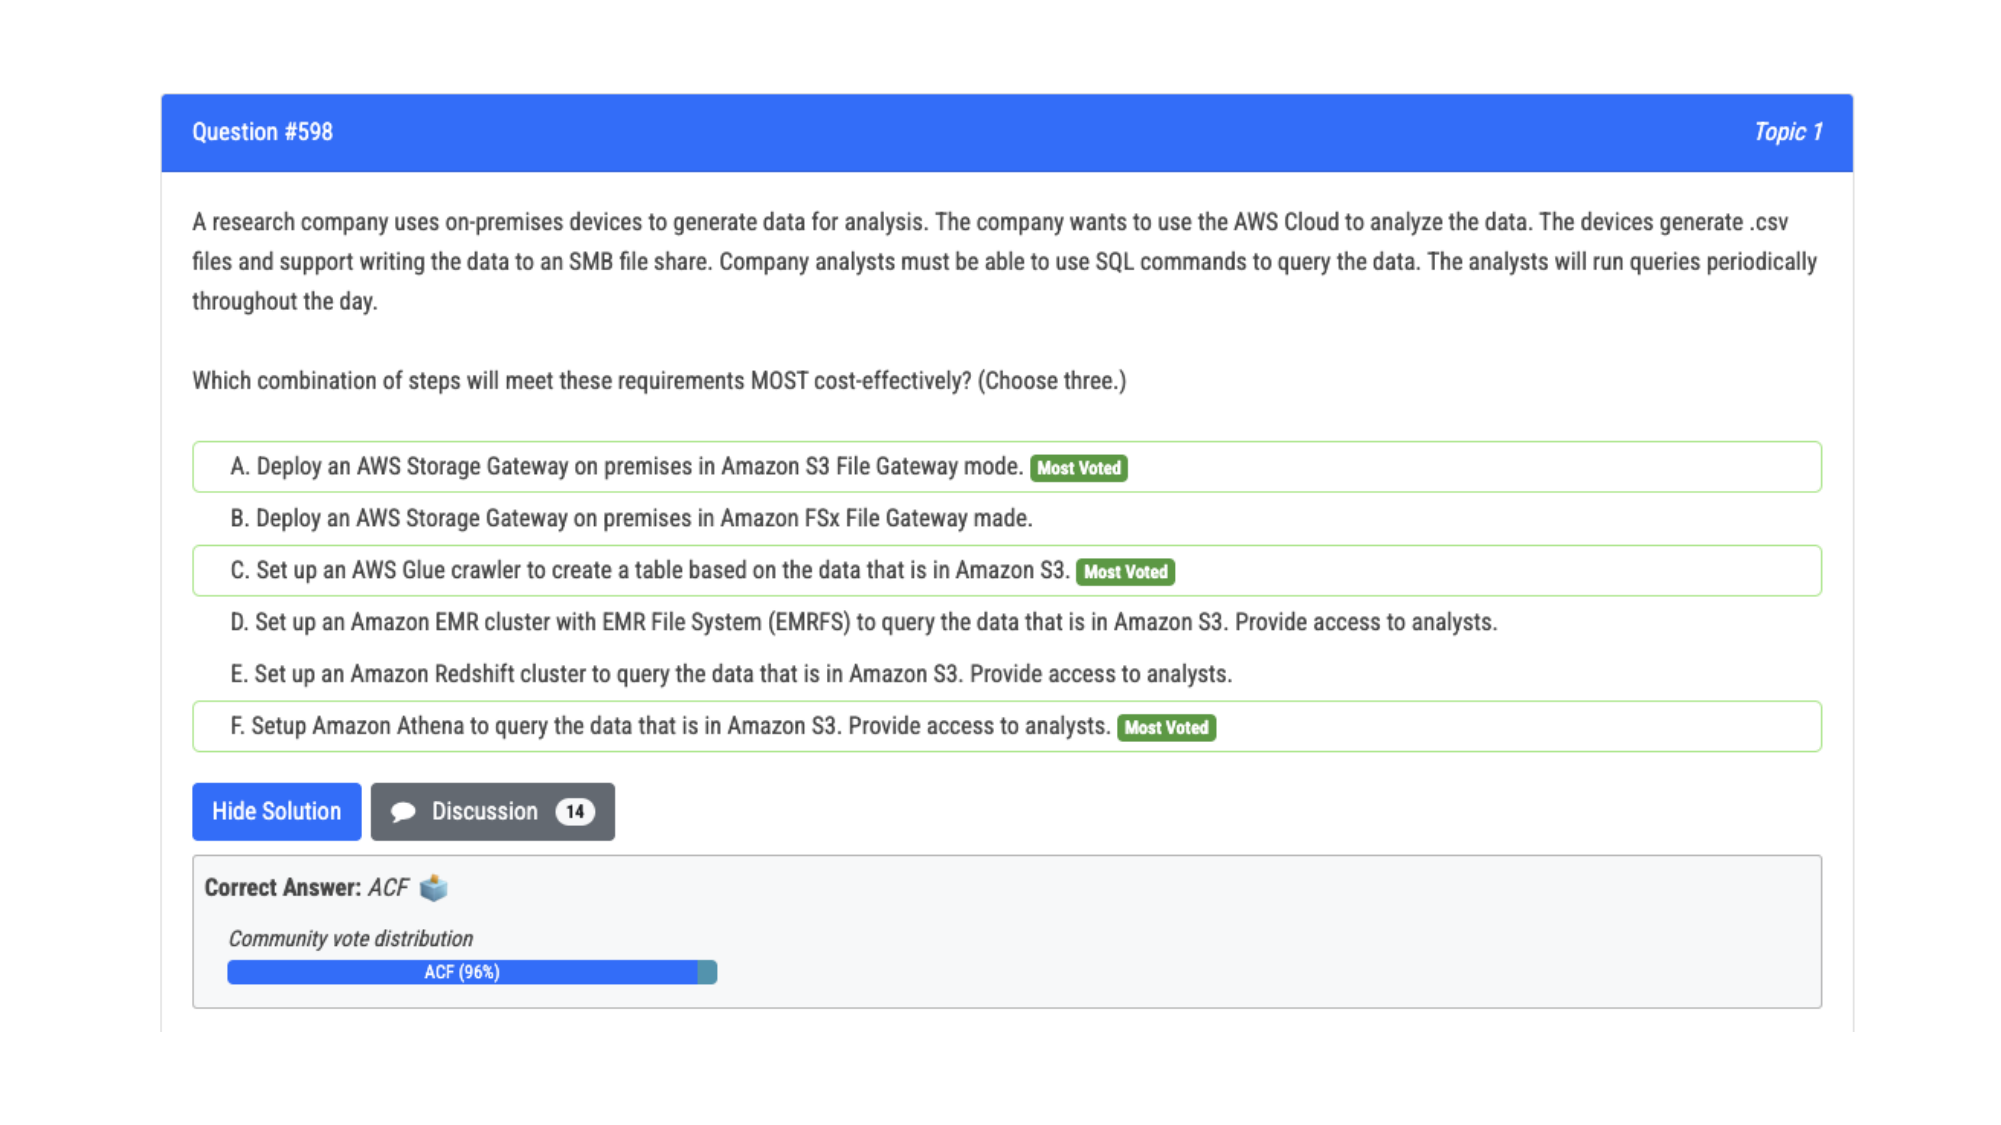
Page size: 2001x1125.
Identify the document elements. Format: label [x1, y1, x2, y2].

picture [100, 92, 1900, 1033]
